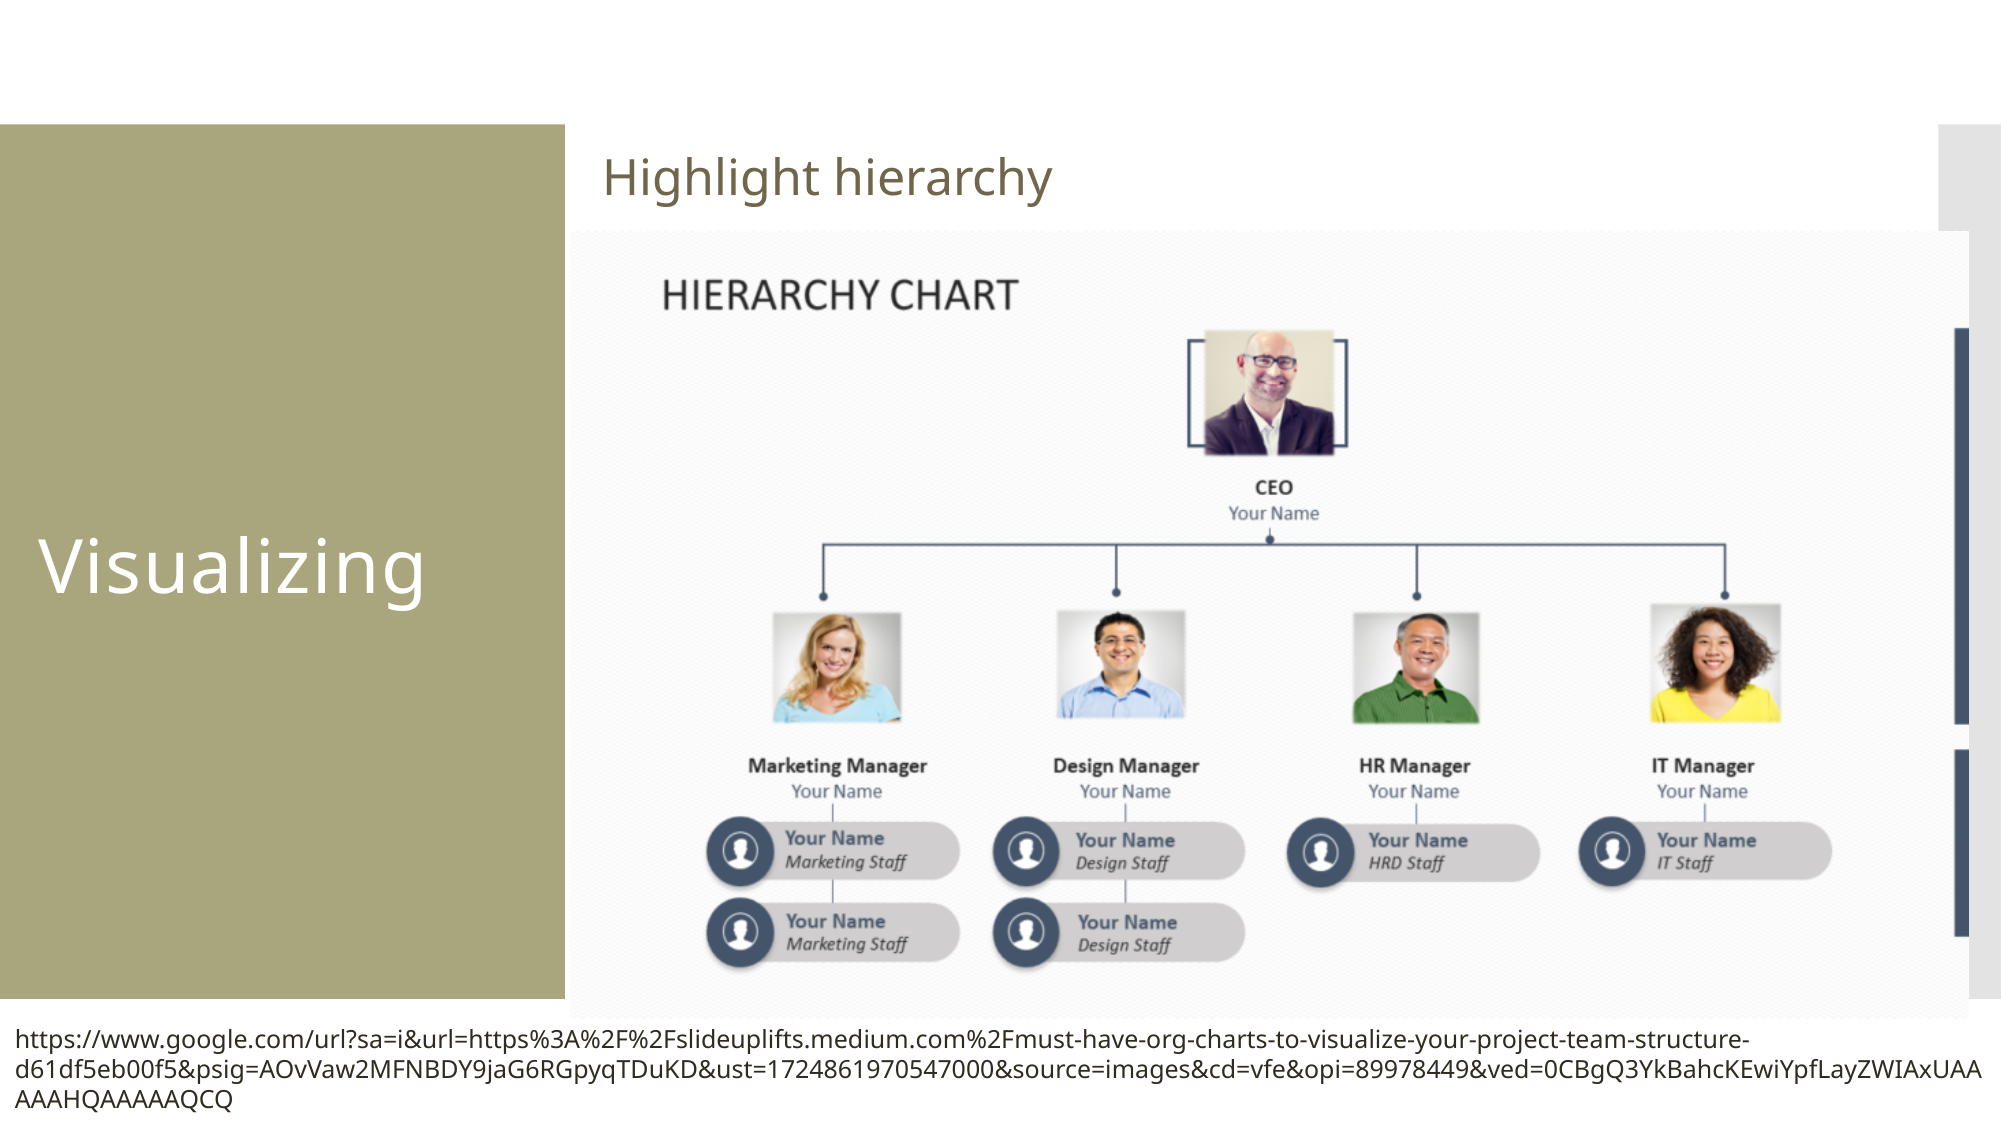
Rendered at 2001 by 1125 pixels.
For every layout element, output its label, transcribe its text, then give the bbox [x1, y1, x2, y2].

text_box Highlight hierarchy [600, 143, 1875, 206]
title Visualizing [36, 467, 501, 658]
picture [569, 231, 1969, 1019]
text_box https://www.google.com/url?sa=i&url=https%3A%2F%2Fslideuplifts.medium.com%2Fmust-have-org-charts-to-visualize-your-project-team-structure-d61df5eb00f5&psig=AOvVaw2MFNBDY9jaG6RGpyqTDuKD&ust=1724861970547000&source=images&cd=vfe&opi=89978449&ved=0CBgQ3YkBahcKEwiYpfLayZWIAxUAAAAAHQAAAAAQCQ [0, 1016, 2000, 1121]
